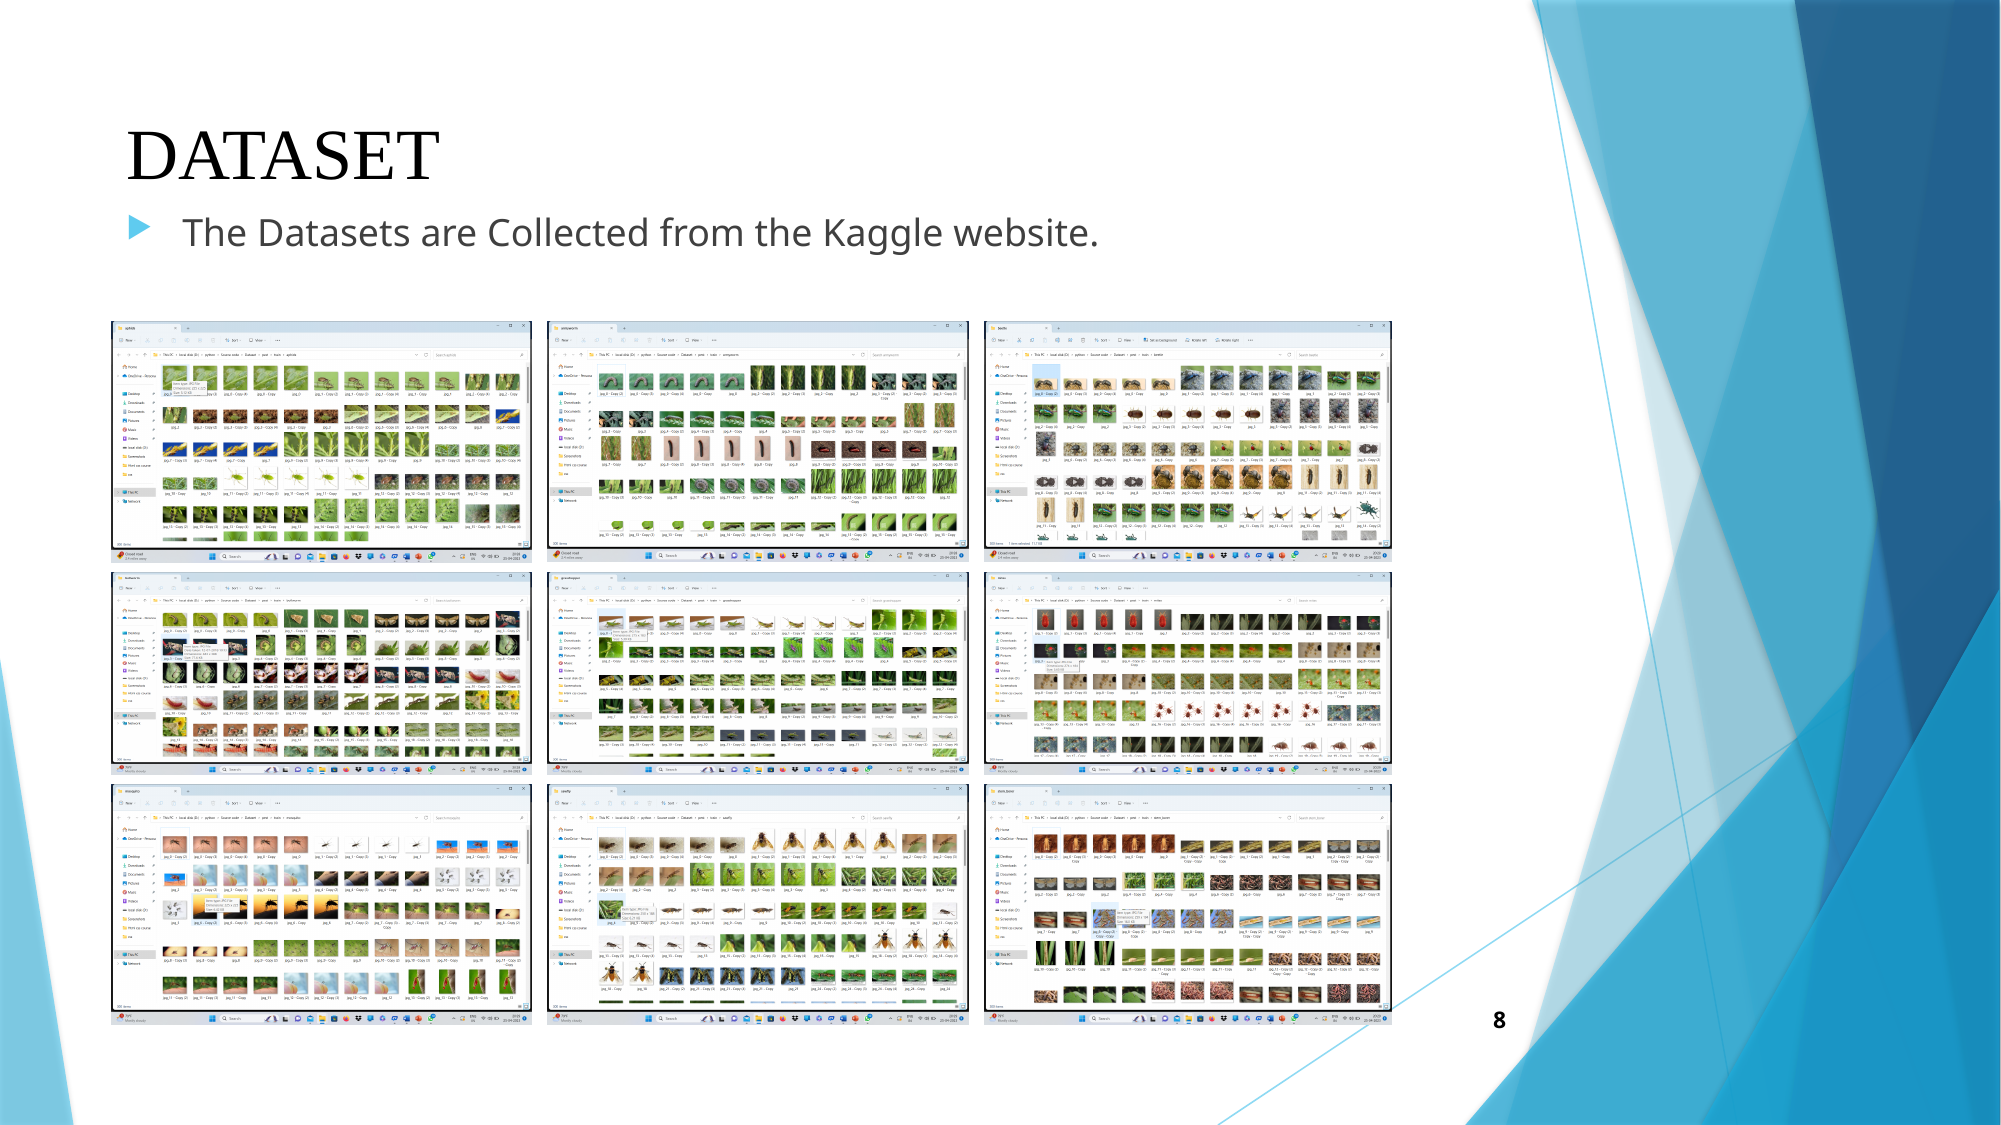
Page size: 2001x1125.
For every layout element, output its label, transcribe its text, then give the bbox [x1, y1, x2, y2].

picture [547, 571, 969, 776]
picture [983, 571, 1392, 776]
title DATASET [111, 99, 1522, 201]
list The Datasets are Collected from the Kaggle website. [111, 201, 1522, 1062]
picture [110, 320, 533, 563]
picture [983, 320, 1392, 563]
picture [547, 320, 969, 563]
picture [110, 571, 533, 776]
picture [547, 784, 969, 1026]
picture [110, 784, 533, 1026]
slide_number 8 [1409, 991, 1522, 1051]
picture [983, 784, 1392, 1026]
